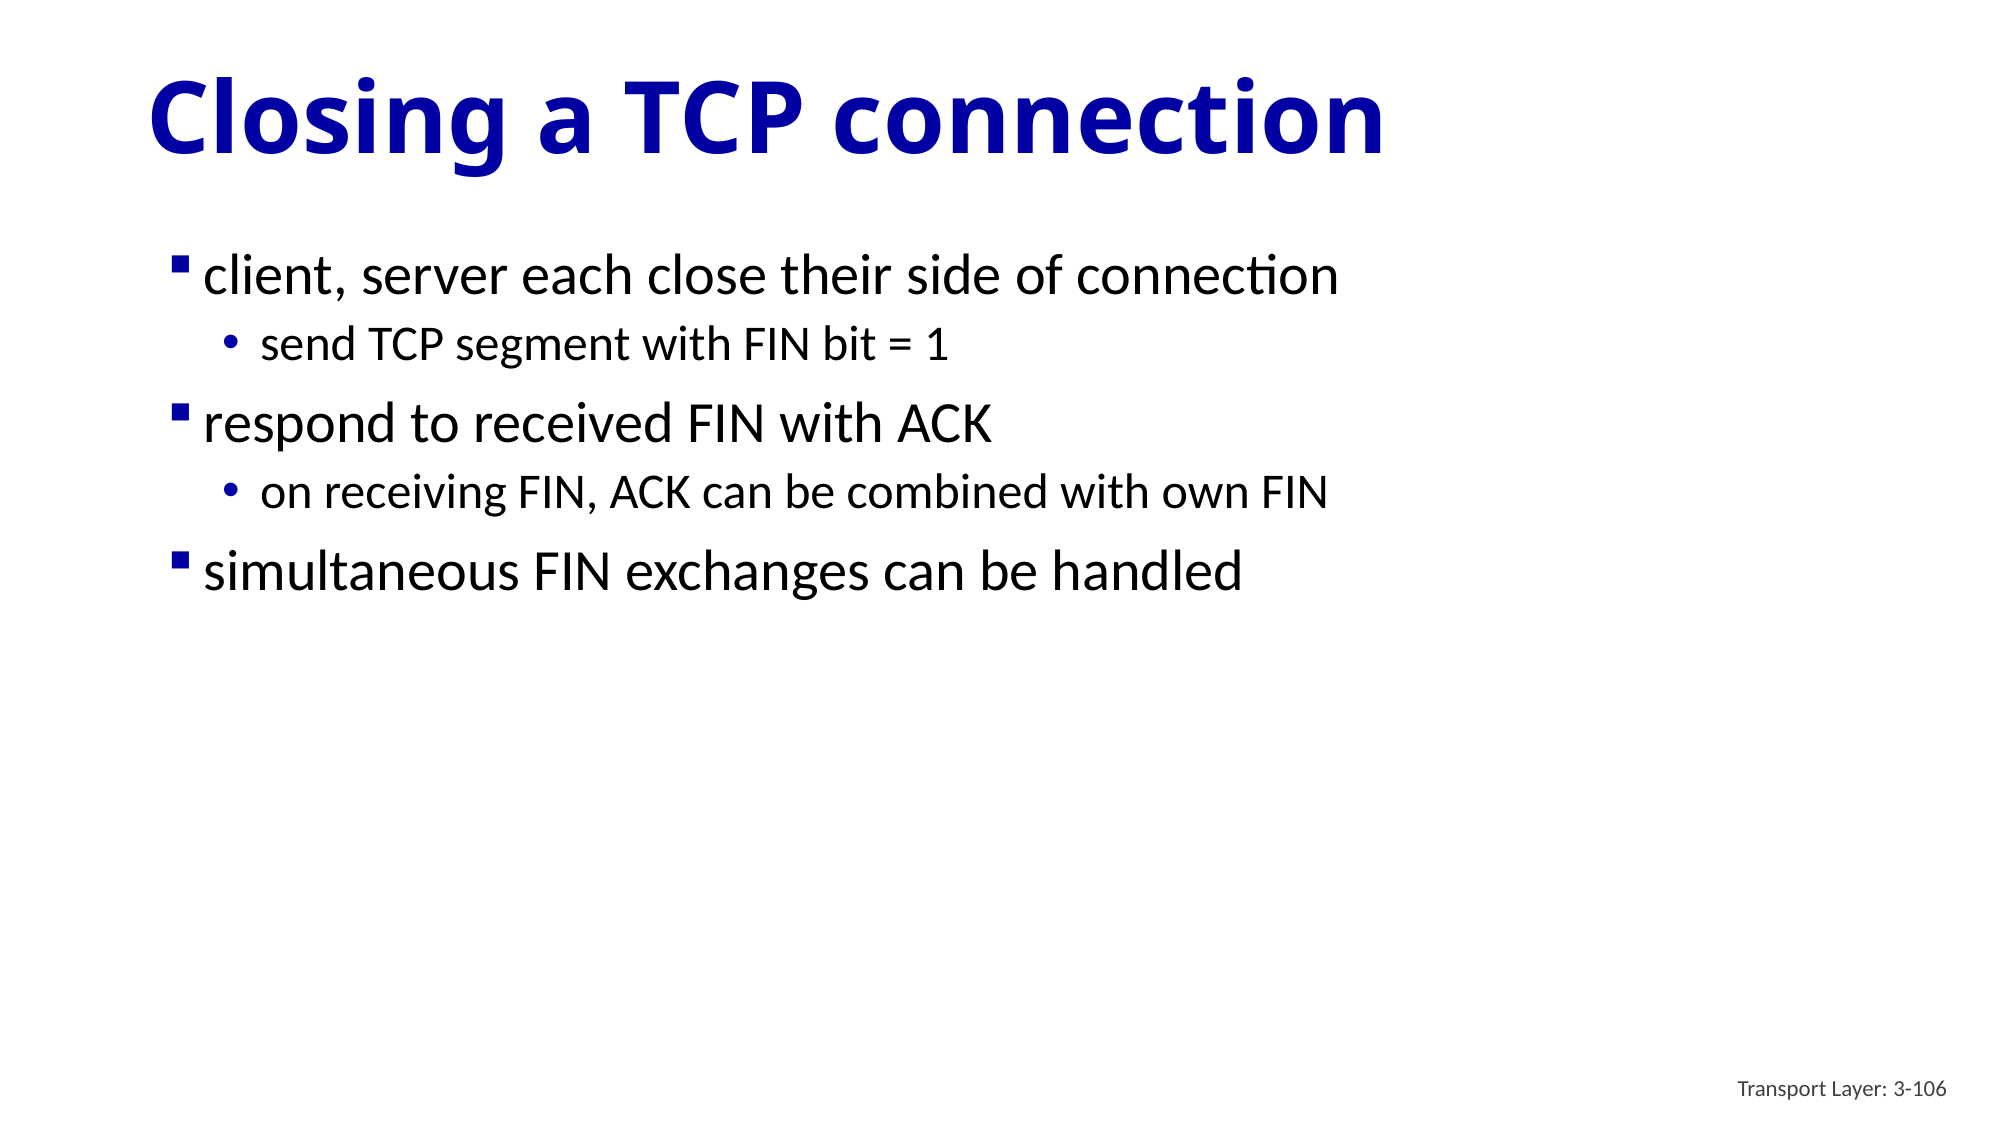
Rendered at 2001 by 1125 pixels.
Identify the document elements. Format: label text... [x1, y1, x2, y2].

slide_number Transport Layer: 3-106 [1512, 1056, 1963, 1117]
title Closing a TCP connection [131, 47, 2000, 195]
text_box client, server each close their side of connection send TCP segment with FIN bit = 1 respond to received FIN with ACK on receiving FIN, ACK can be combined with own FIN simultaneous FIN exchanges can be handled [130, 236, 1722, 924]
